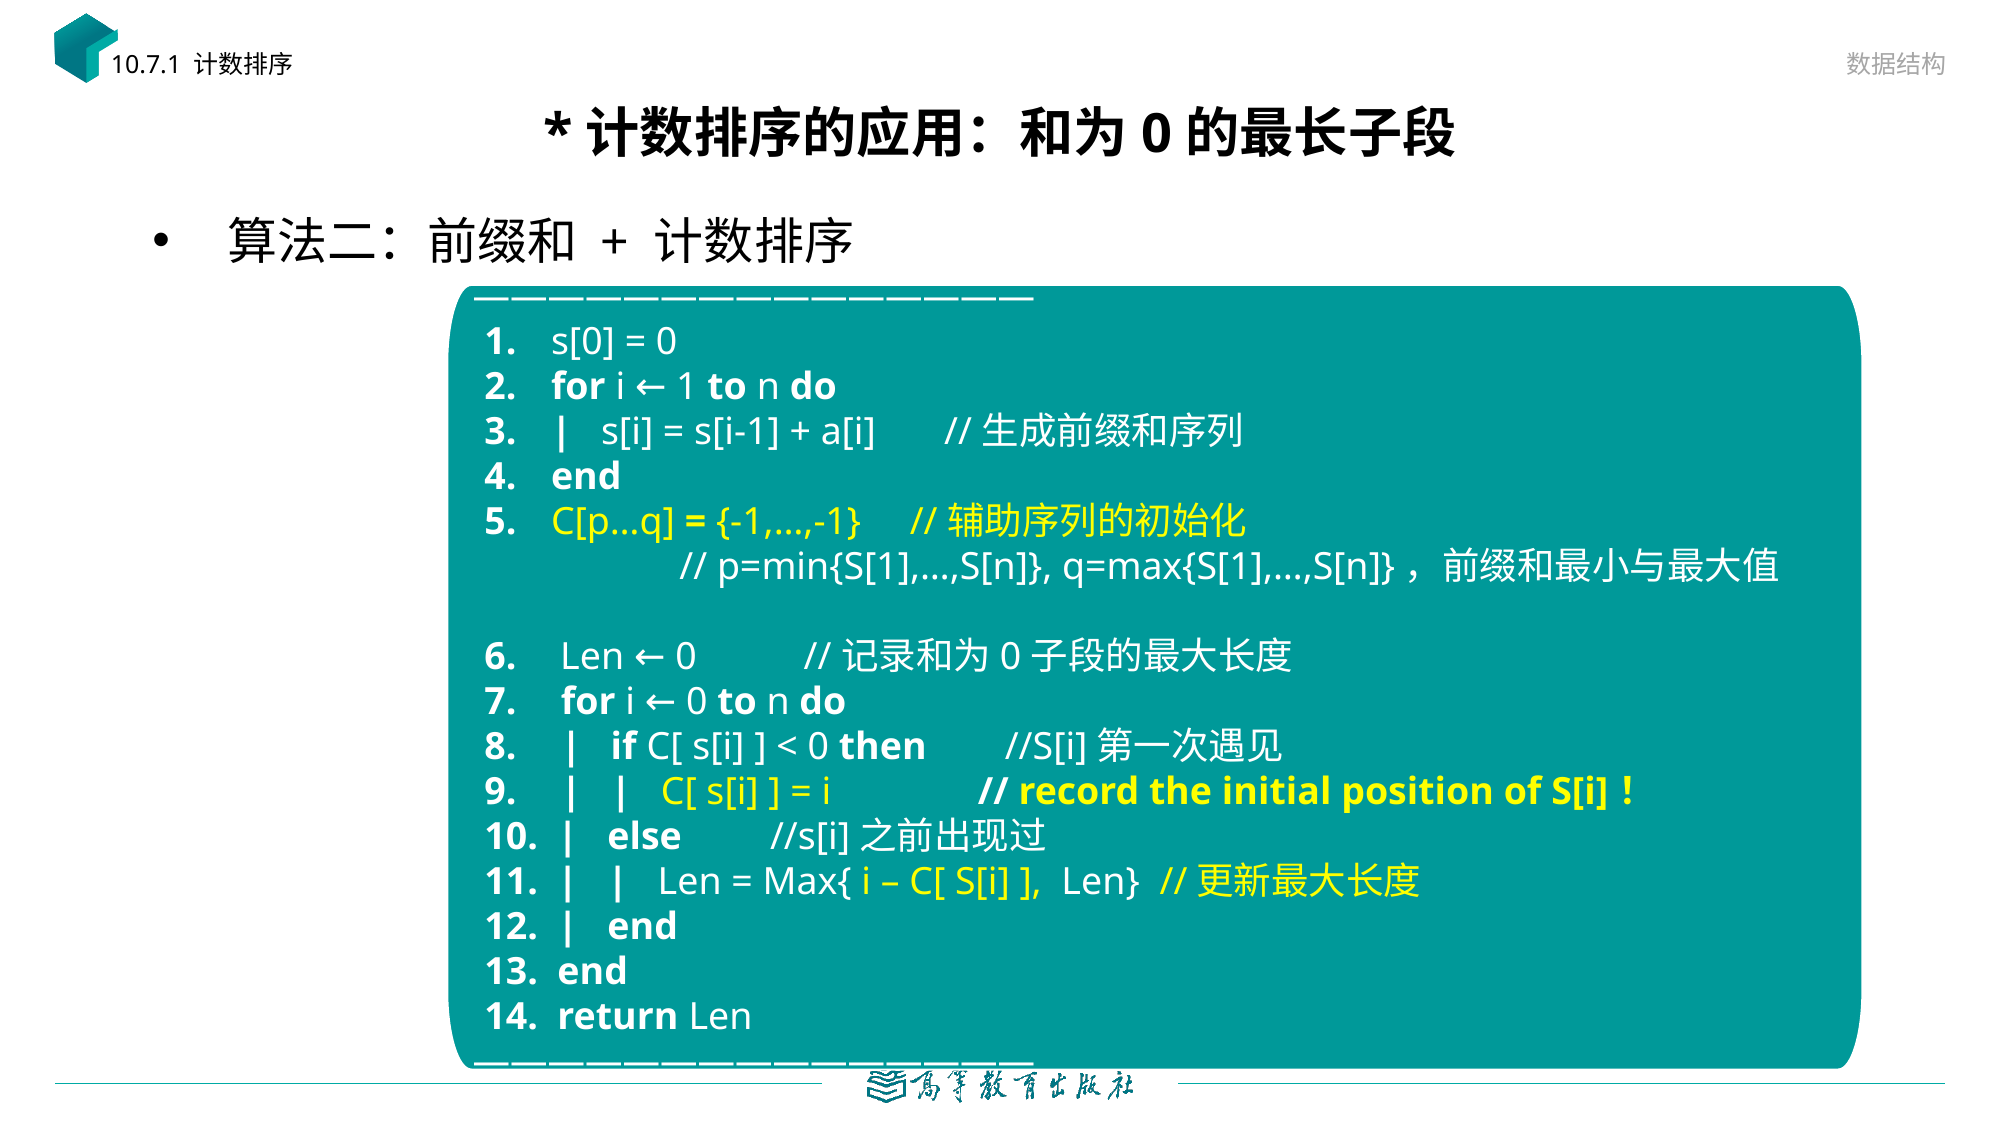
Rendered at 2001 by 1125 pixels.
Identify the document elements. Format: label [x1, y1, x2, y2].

text_box [137, 201, 1138, 277]
list [1115, 32, 1962, 86]
text_box [446, 283, 1864, 1071]
subtitle [95, 44, 894, 99]
title [137, 92, 1863, 178]
picture [867, 1071, 1133, 1103]
